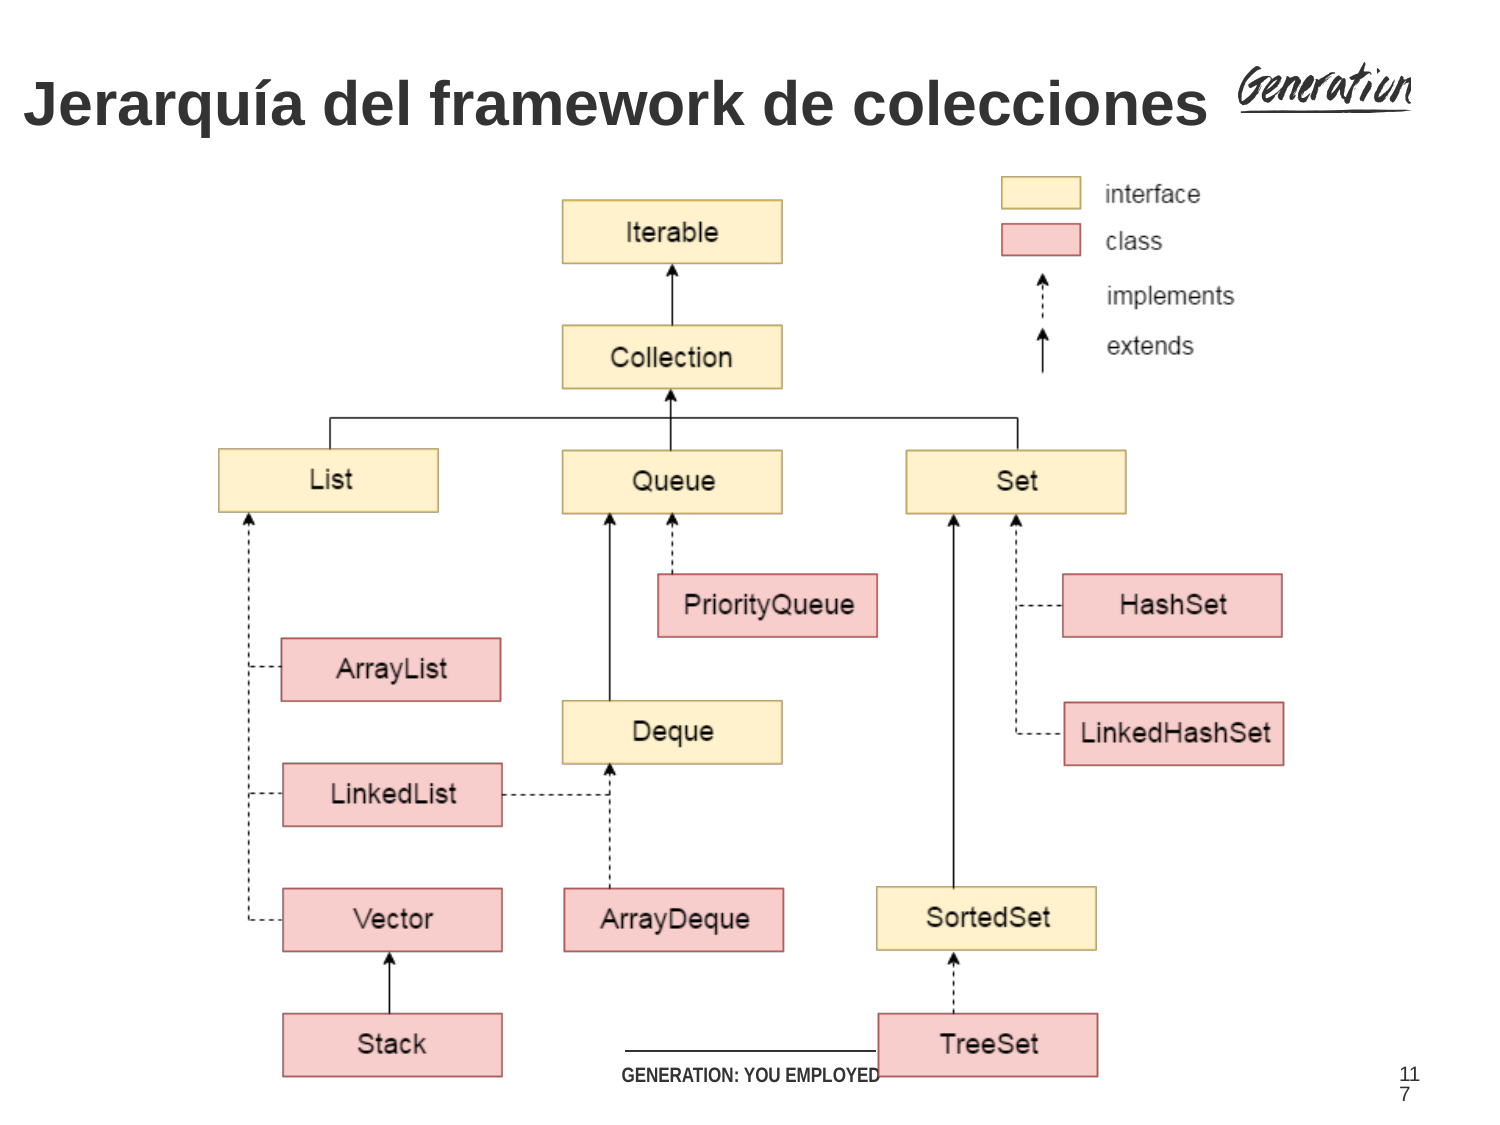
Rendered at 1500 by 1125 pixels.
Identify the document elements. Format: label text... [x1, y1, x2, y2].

title Jerarquía del framework de colecciones [23, 54, 1337, 146]
picture [1337, 62, 1411, 113]
picture [217, 175, 1287, 1079]
